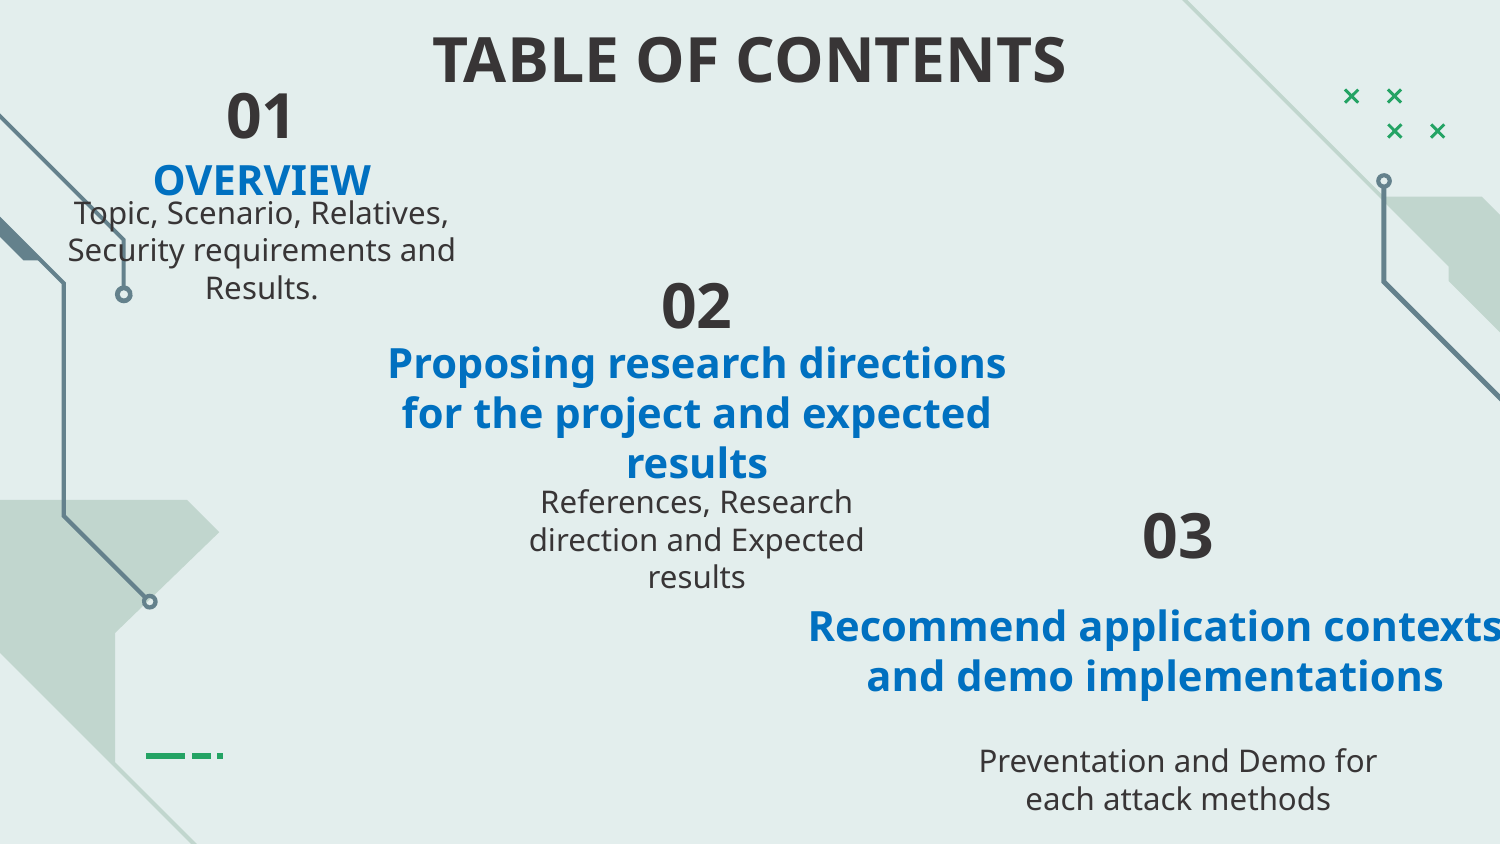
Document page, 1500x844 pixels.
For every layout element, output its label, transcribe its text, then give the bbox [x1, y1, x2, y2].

subtitle References, Research direction and Expected results [465, 490, 929, 588]
subtitle OVERVIEW [30, 148, 494, 200]
title 03 [1089, 490, 1268, 572]
title 01 [172, 70, 351, 148]
title TABLE OF CONTENTS [118, 5, 1382, 103]
subtitle Recommend application contexts and demo implementations [786, 572, 1500, 782]
title 02 [608, 259, 786, 334]
subtitle Proposing research directions for the project and expected results [362, 334, 1032, 489]
subtitle Preventation and Demo for each attack methods [947, 782, 1410, 828]
subtitle Topic, Scenario, Relatives, Security requirements and Results. [0, 200, 524, 298]
